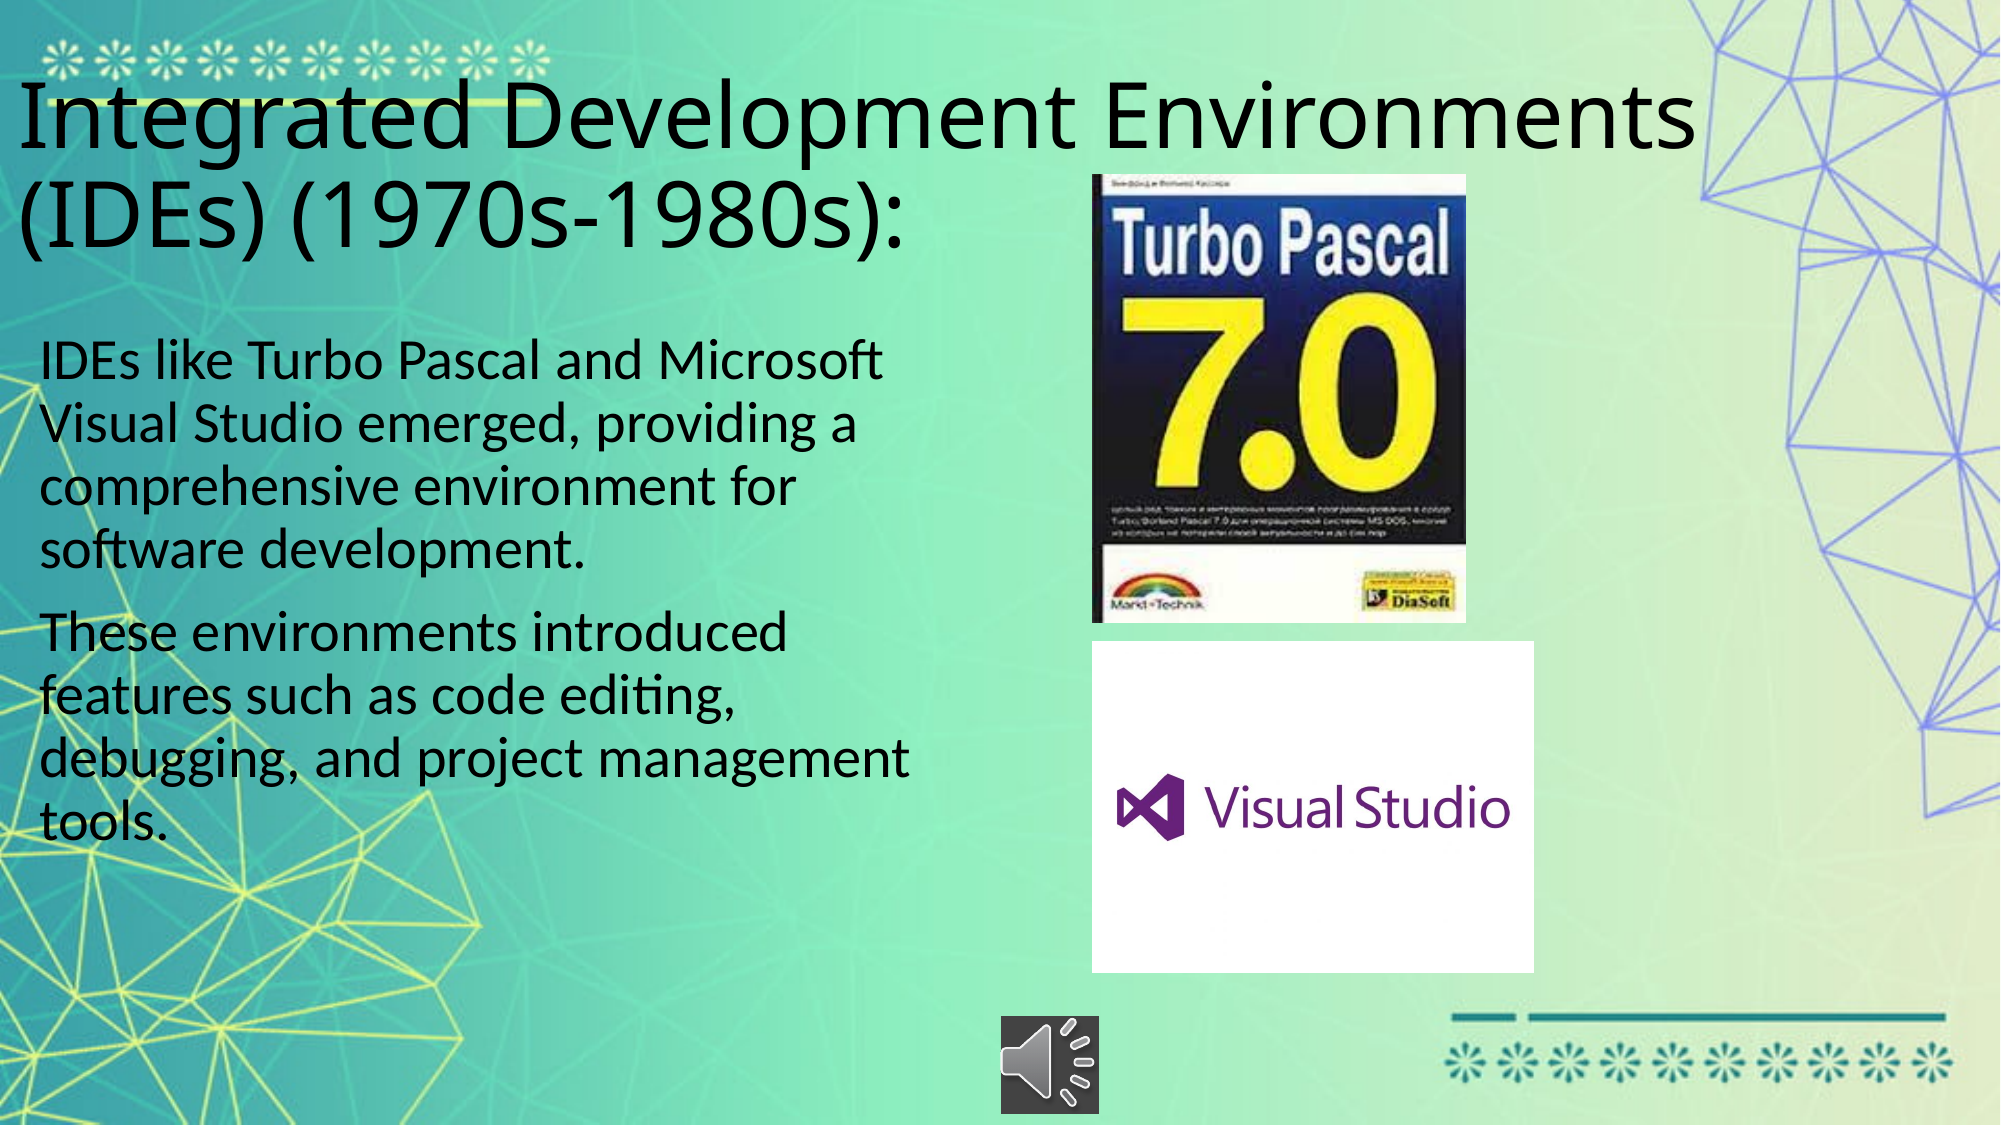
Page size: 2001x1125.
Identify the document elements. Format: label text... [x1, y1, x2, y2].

list IDEs like Turbo Pascal and Microsoft Visual Studio emerged, providing a comprehensive environment for software development. These environments introduced features such as code editing, debugging, and project management tools. [24, 321, 1000, 1066]
title Integrated Development Environments (IDEs) (1970s-1980s): [3, 59, 1729, 278]
picture [0, 0, 2001, 1125]
